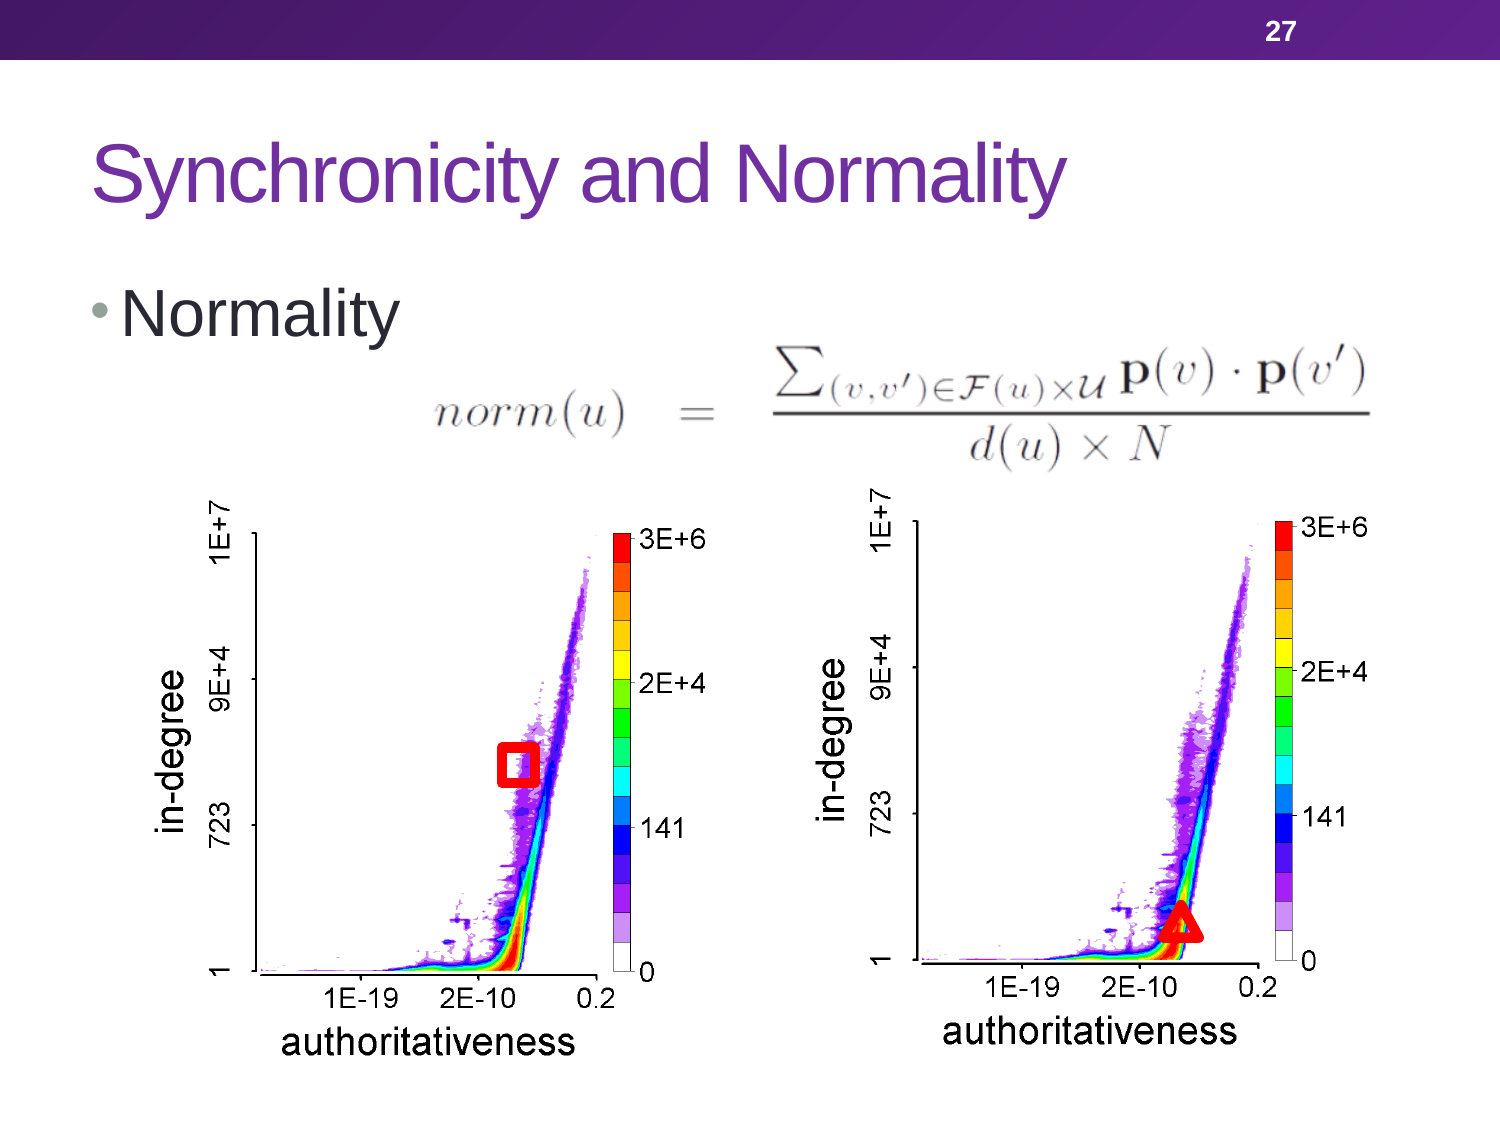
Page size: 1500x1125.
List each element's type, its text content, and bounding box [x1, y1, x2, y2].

slide_number 27 [1250, 3, 1425, 57]
picture [149, 498, 741, 1091]
picture [430, 337, 1377, 476]
title Synchronicity and Normality [75, 87, 1425, 250]
list Normality [75, 262, 1425, 1063]
picture [811, 487, 1403, 1079]
